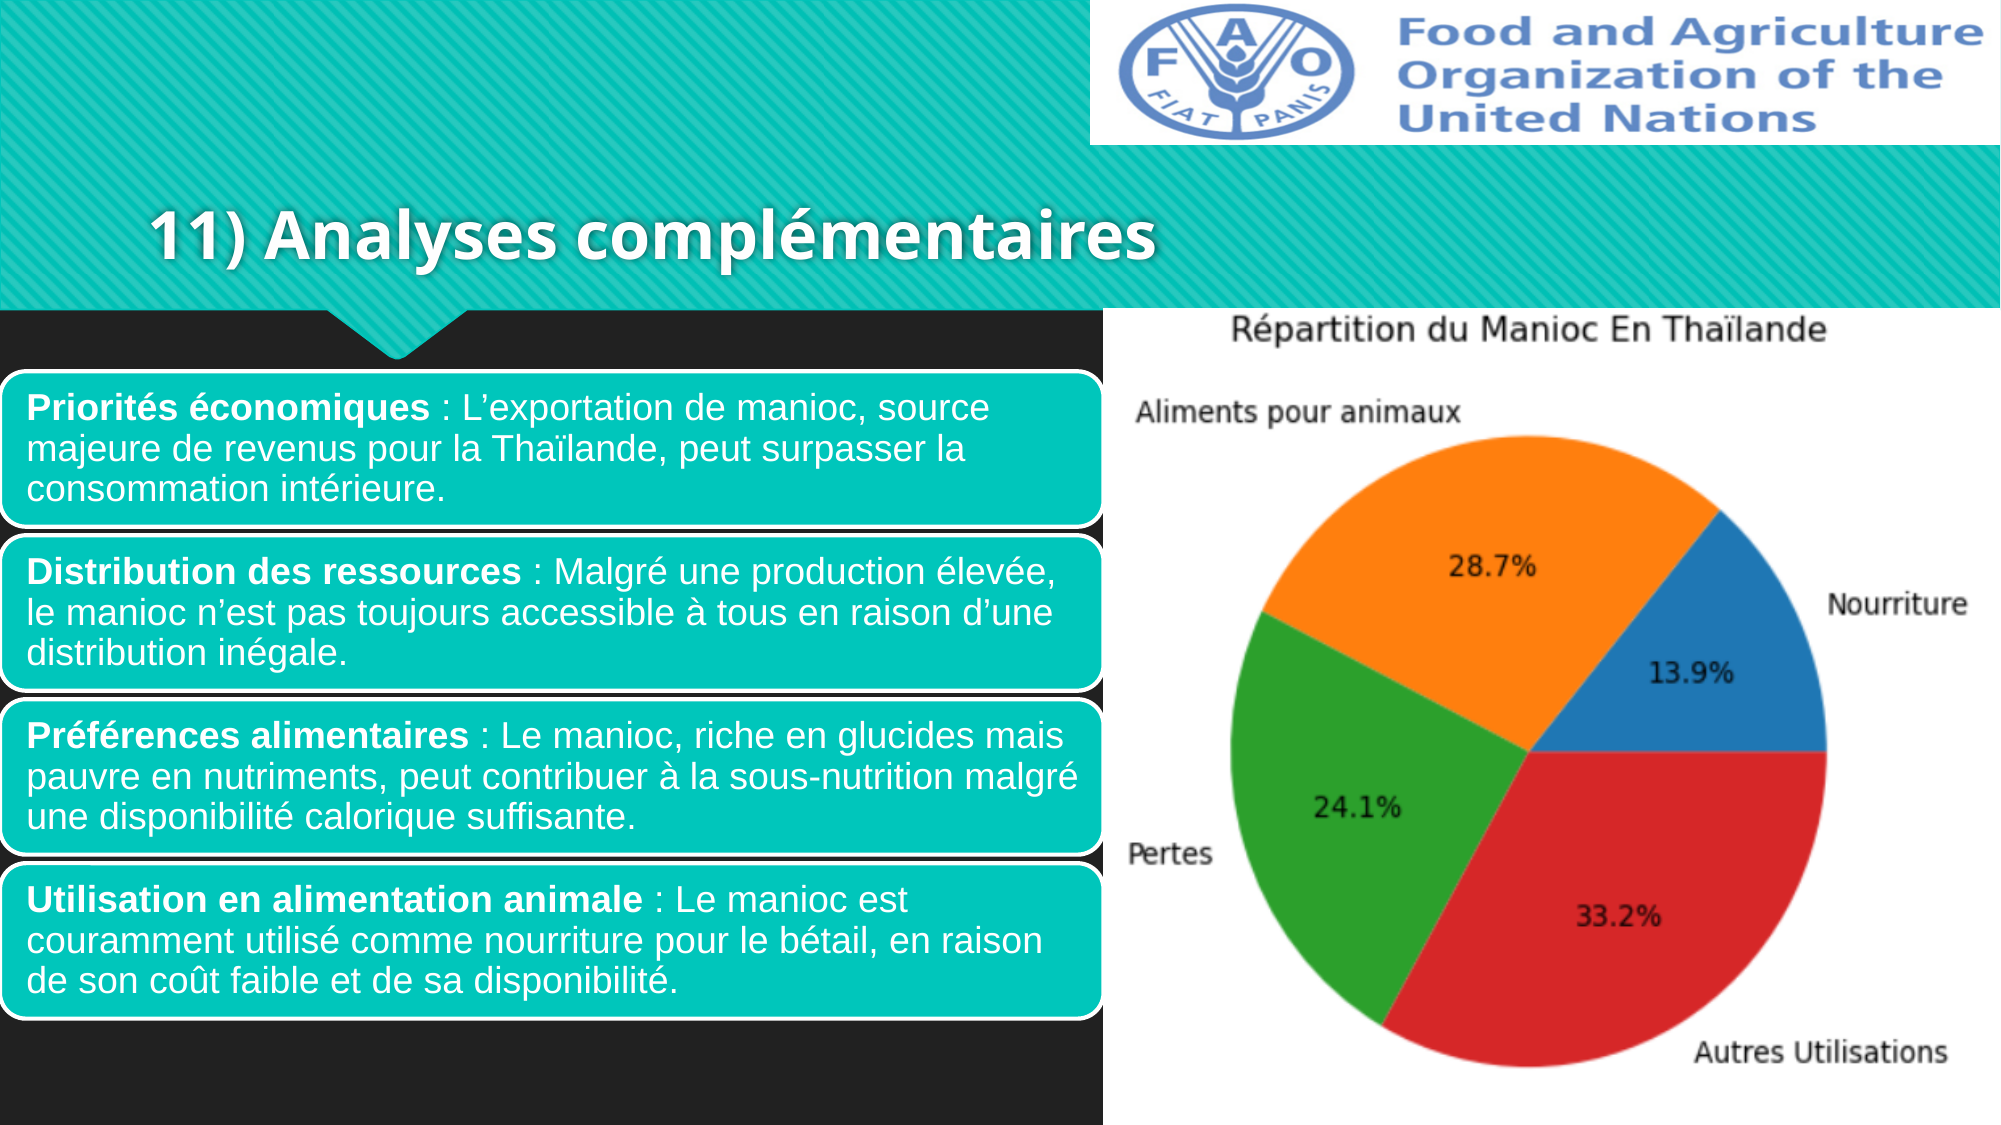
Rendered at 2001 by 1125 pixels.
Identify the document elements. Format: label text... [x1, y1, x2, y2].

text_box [0, 370, 1104, 1020]
picture [1, 0, 2000, 1125]
title 11) Analyses complémentaires [132, 121, 1868, 281]
